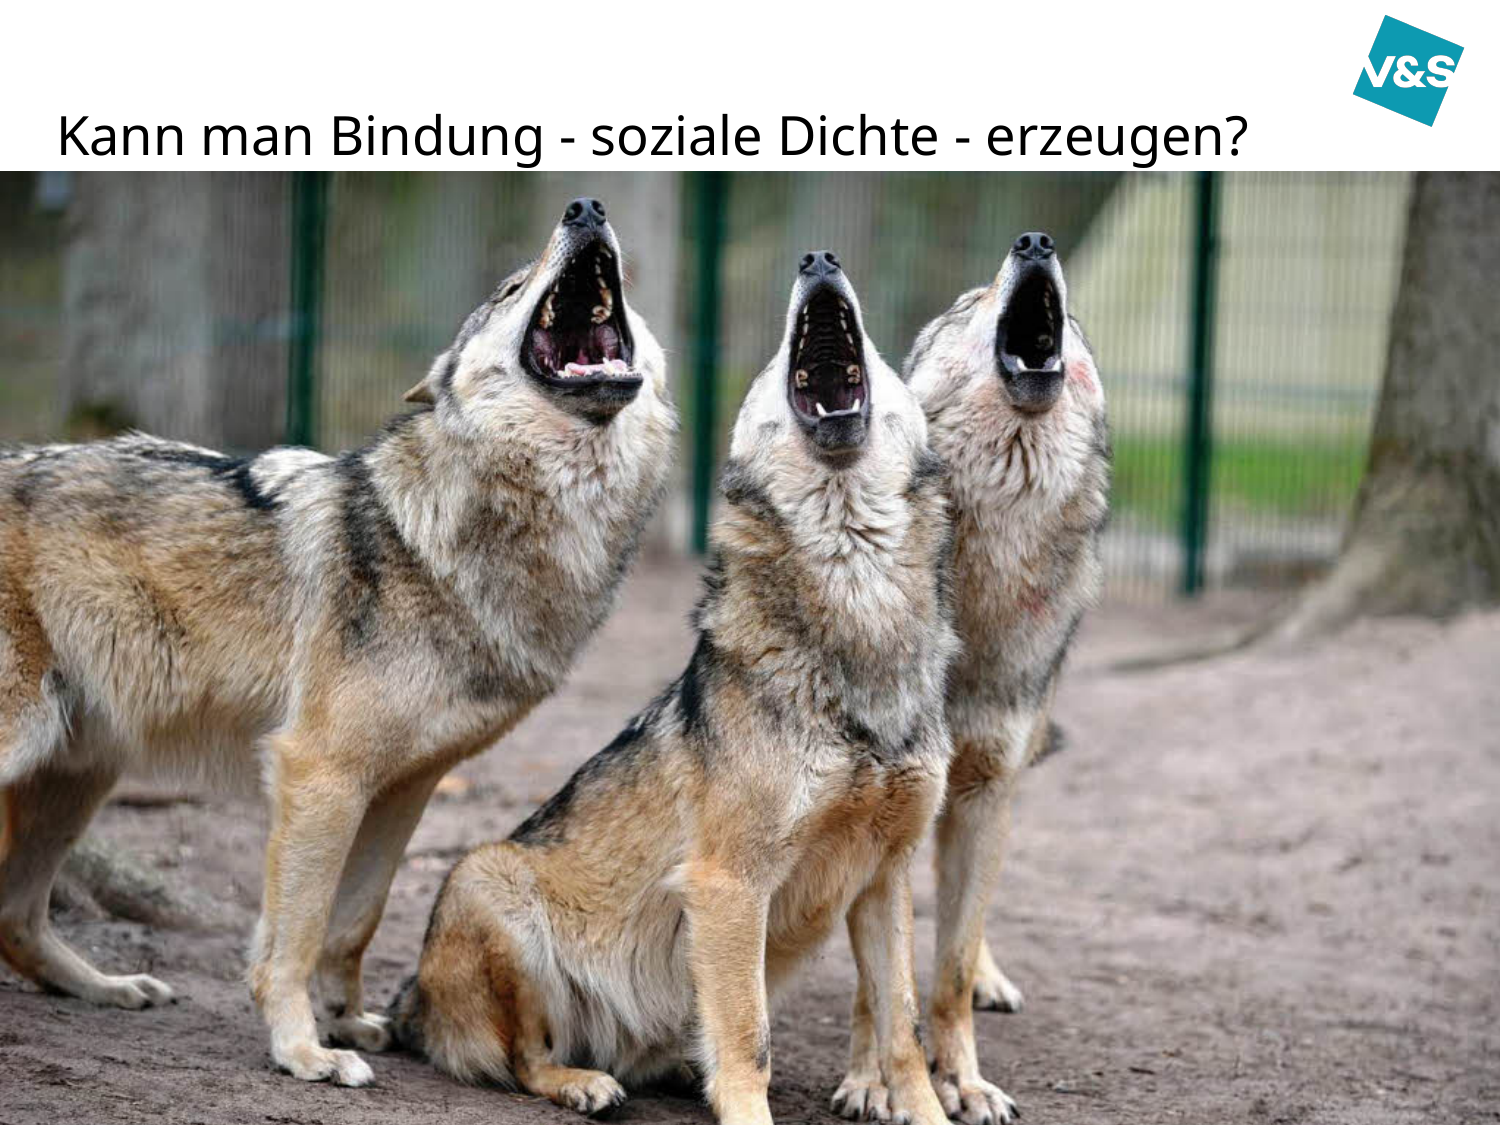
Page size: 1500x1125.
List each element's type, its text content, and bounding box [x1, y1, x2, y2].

picture [1352, 0, 1495, 128]
title Kann man Bindung - soziale Dichte - erzeugen? [55, 32, 1365, 169]
picture [0, 171, 1500, 1125]
